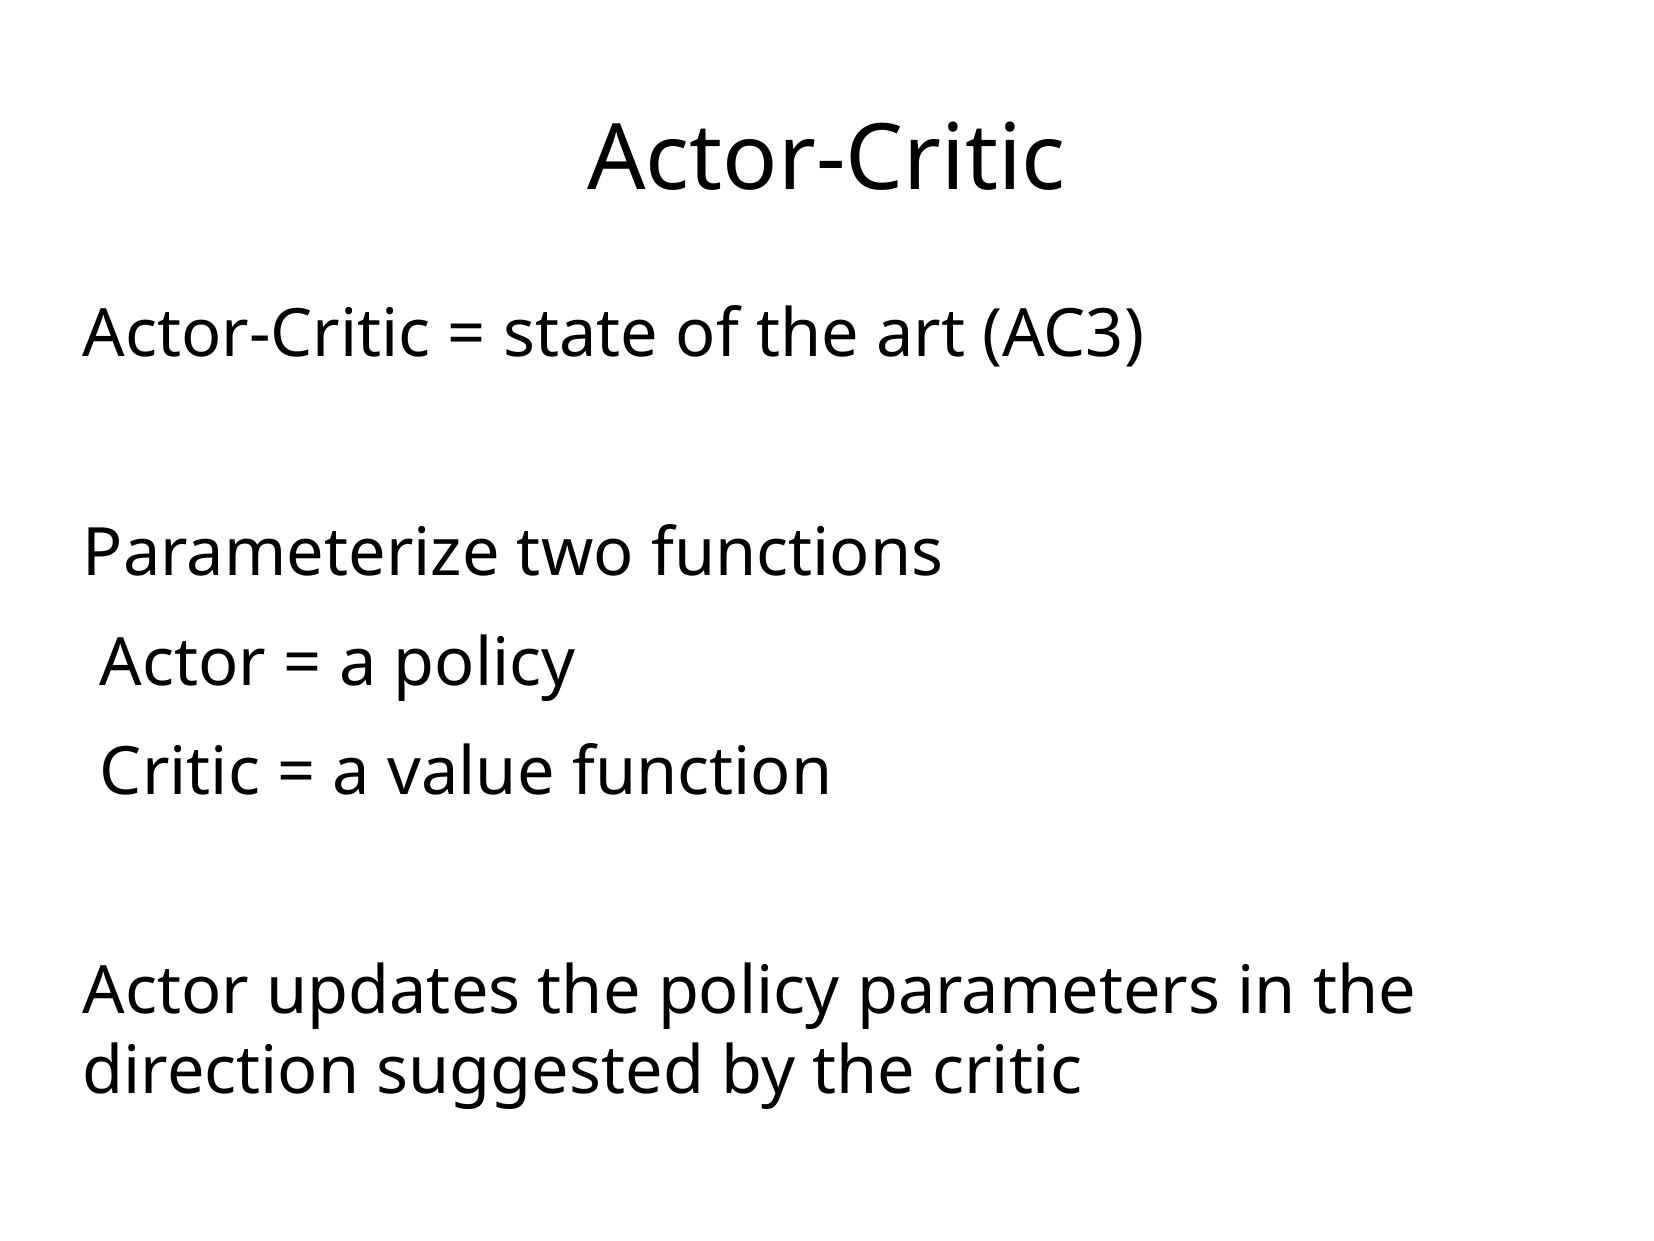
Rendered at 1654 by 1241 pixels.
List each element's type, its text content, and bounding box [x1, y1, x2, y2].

list Actor-Critic = state of the art (AC3) Parameterize two functions Actor = a policy Critic = a value function Actor updates the policy parameters in the direction suggested by the critic [82, 290, 1571, 1010]
title Actor-Critic [82, 49, 1571, 257]
